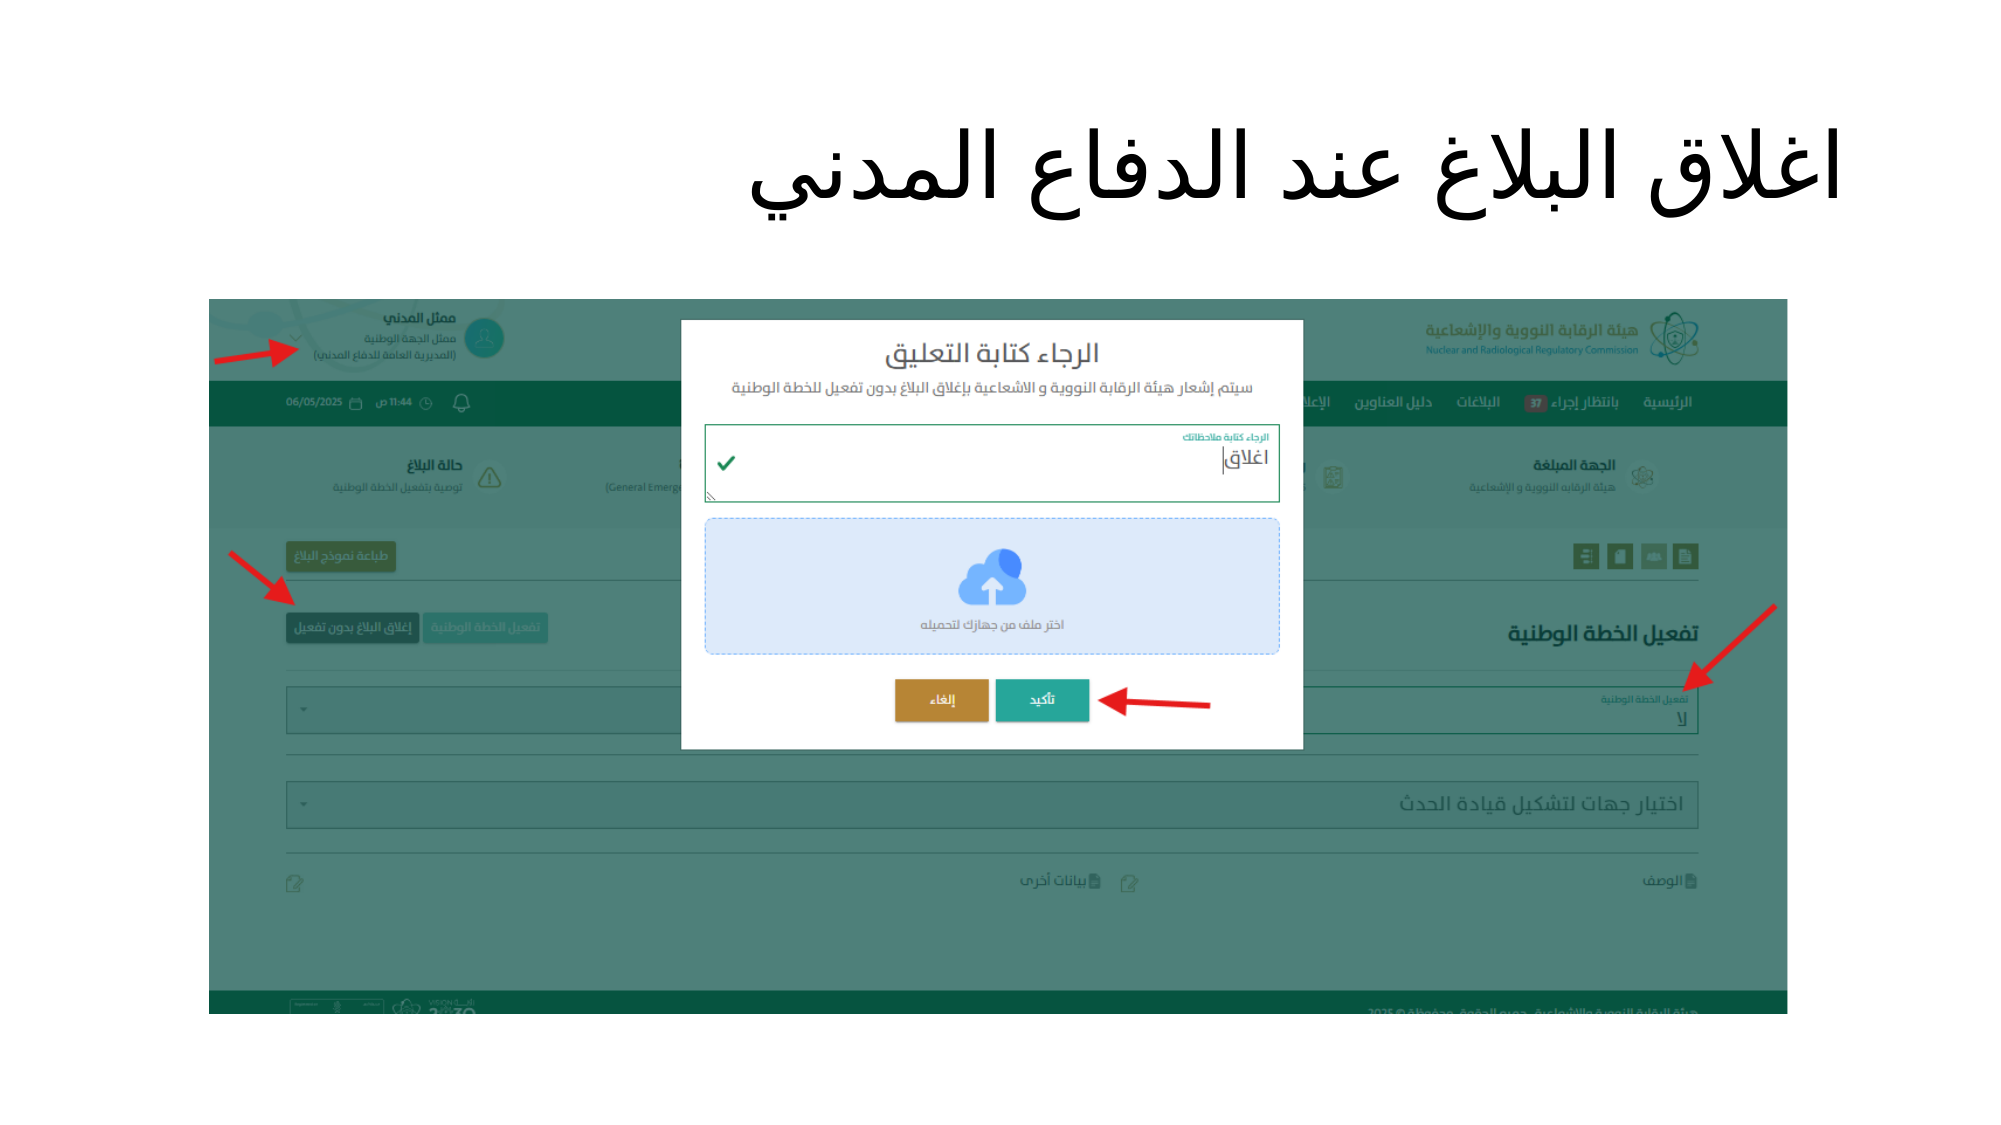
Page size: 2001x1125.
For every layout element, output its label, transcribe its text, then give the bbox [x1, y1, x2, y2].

title اغلاق البلاغ عند الدفاع المدني [137, 59, 1863, 278]
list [209, 298, 1791, 1014]
